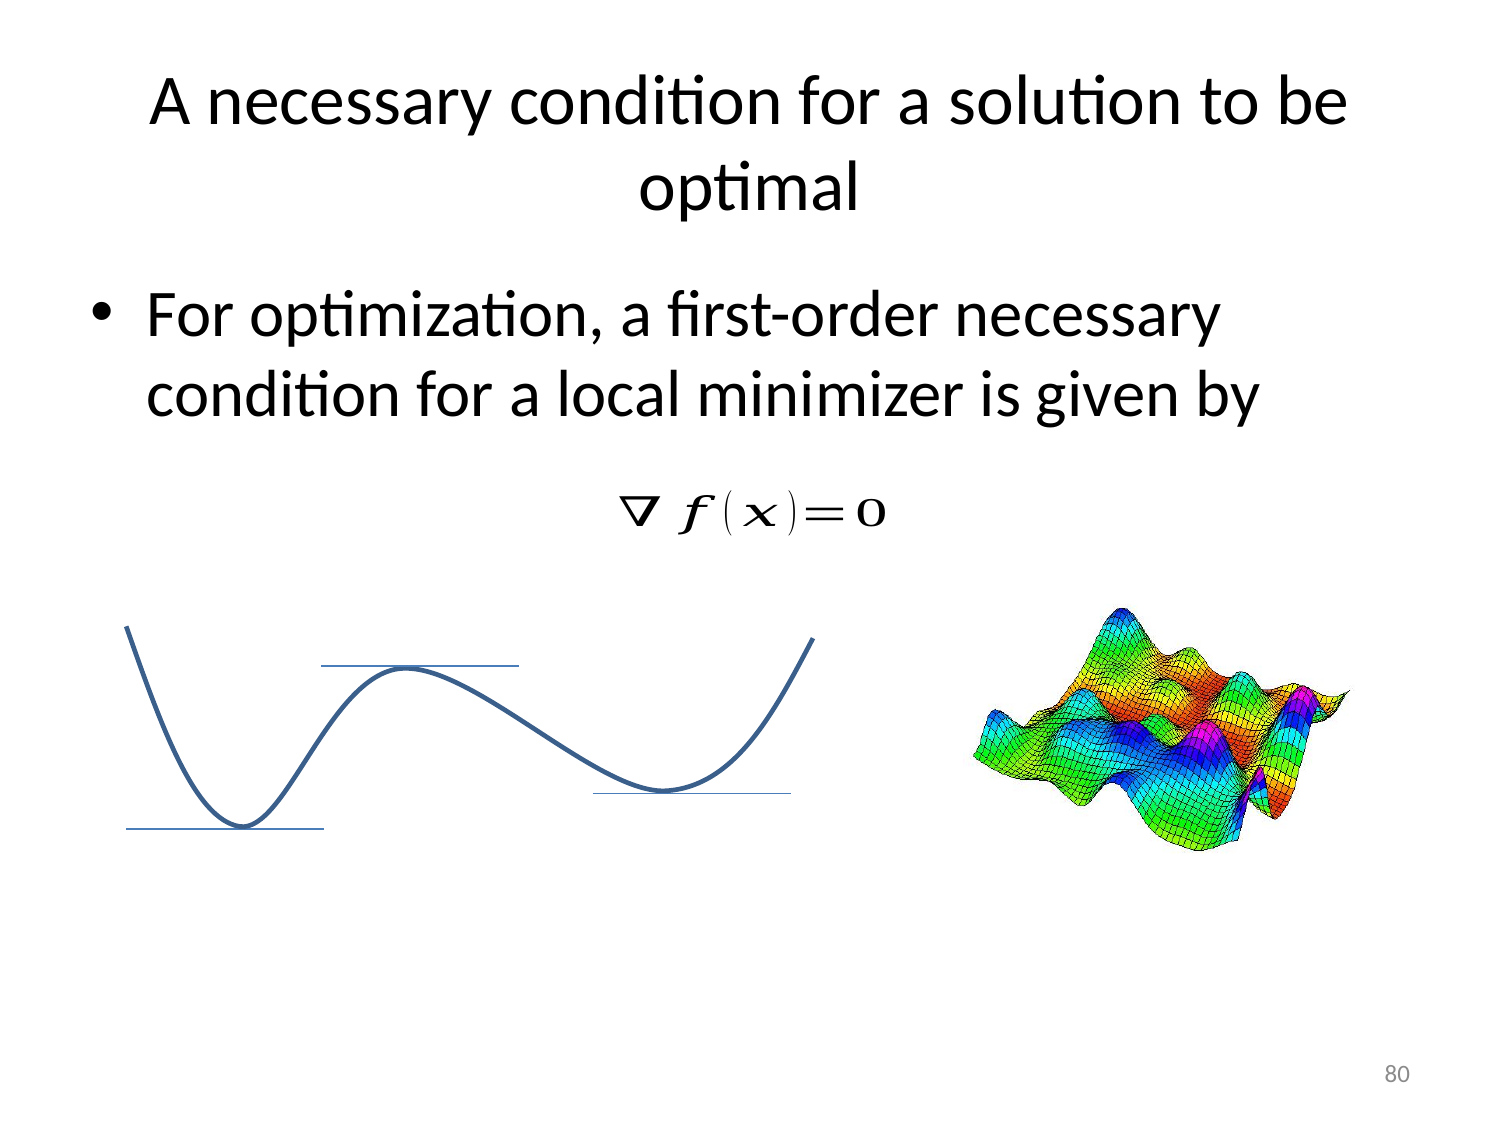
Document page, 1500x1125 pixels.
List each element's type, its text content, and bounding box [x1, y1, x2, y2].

slide_number 80 [1074, 1042, 1425, 1103]
picture [963, 566, 1358, 887]
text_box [125, 626, 814, 830]
title A necessary condition for a solution to be optimal [75, 45, 1425, 233]
list For optimization, a first-order necessary condition for a local minimizer is given by [75, 262, 1425, 1005]
